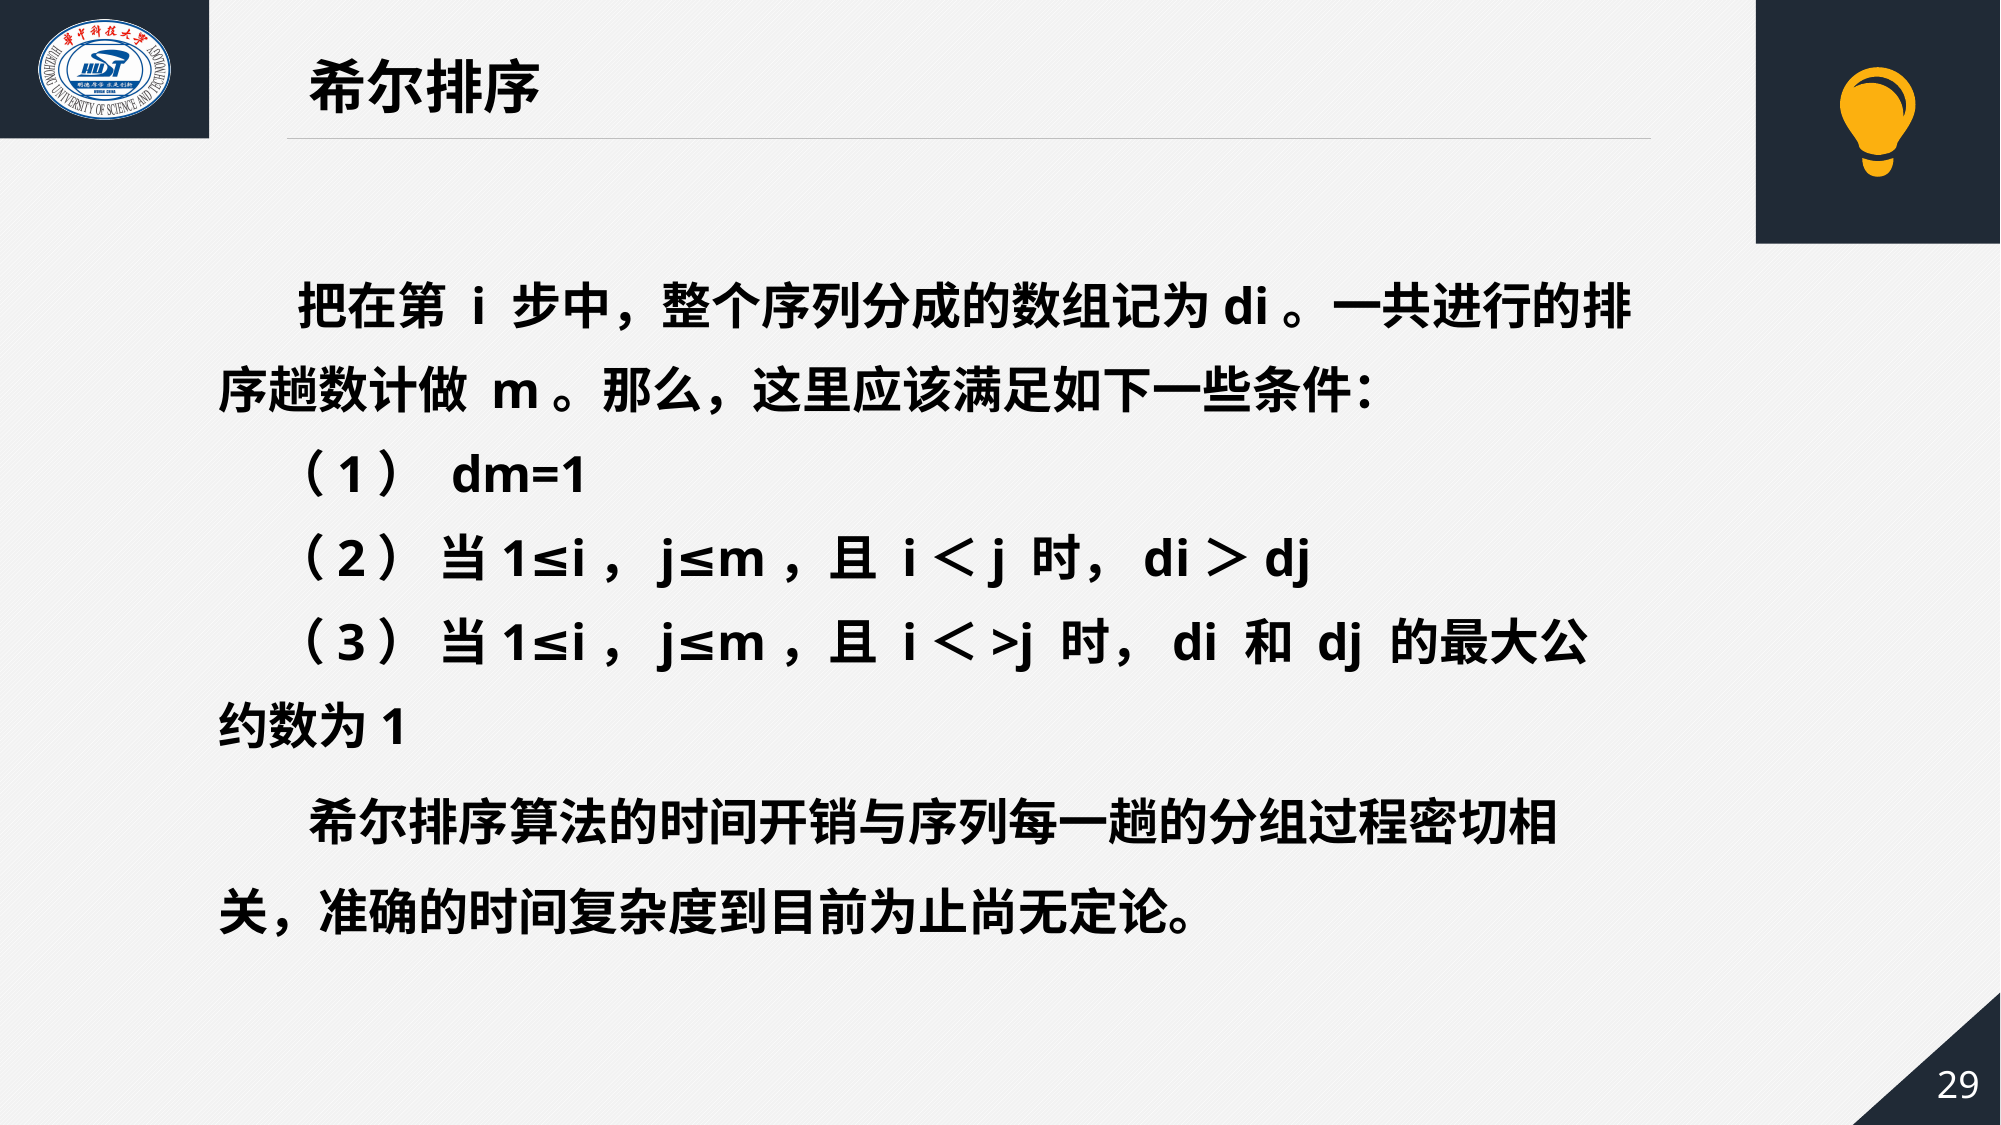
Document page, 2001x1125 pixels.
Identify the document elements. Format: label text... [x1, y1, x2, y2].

text_box 希尔排序 [293, 29, 557, 129]
text_box 希尔排序算法的时间开销与序列每一趟的分组过程密切相关，准确的时间复杂度到目前为止尚无定论。 [203, 753, 1621, 948]
text_box 把在第 i 步中，整个序列分成的数组记为di。一共进行的排序趟数计做 m。那么，这里应该满足如下一些条件： （1） dm=1 （2） 当1≤i，j≤m，且 i＜j 时，di＞dj （3） 当1≤i，j≤m，且 i＜>j 时，di 和 dj 的最大公约数为1 [203, 243, 1649, 763]
text_box [1755, 0, 2000, 245]
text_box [1840, 67, 1916, 177]
picture [38, 19, 171, 120]
